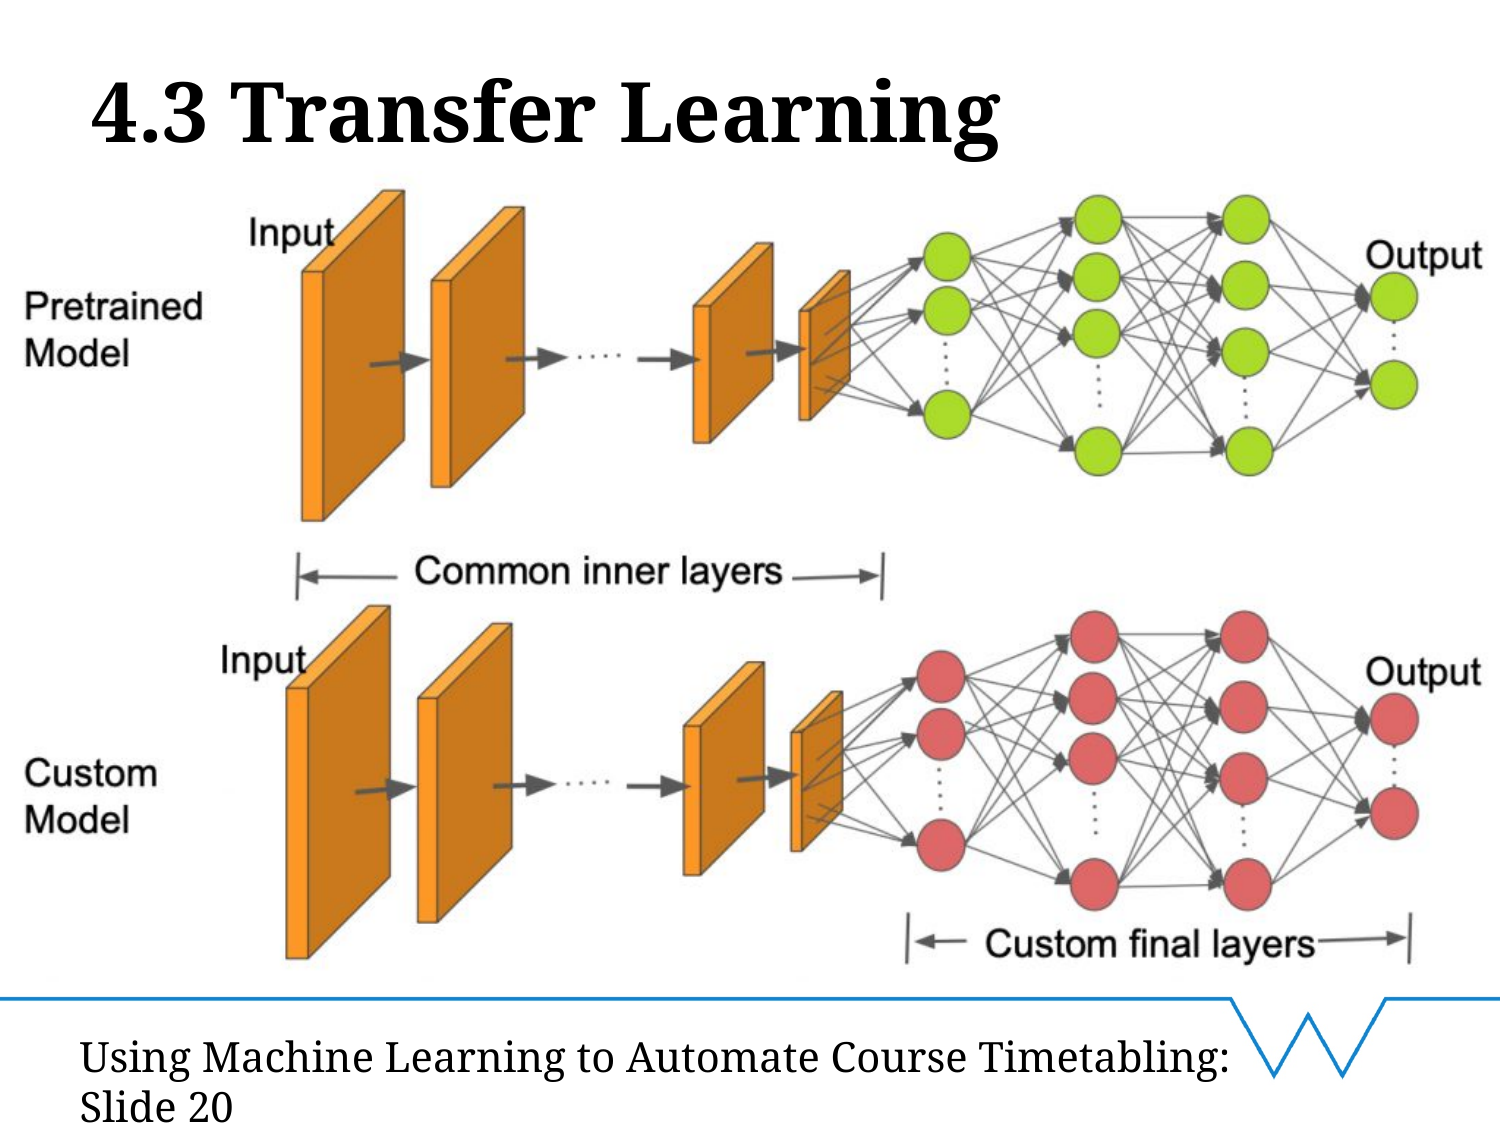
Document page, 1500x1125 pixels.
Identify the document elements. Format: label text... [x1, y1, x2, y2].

picture [0, 0, 1500, 1125]
title 4.3 Transfer Learning [76, 21, 1388, 147]
text_box Using Machine Learning to Automate Course Timetabling: Slide 20 [64, 1023, 1258, 1125]
